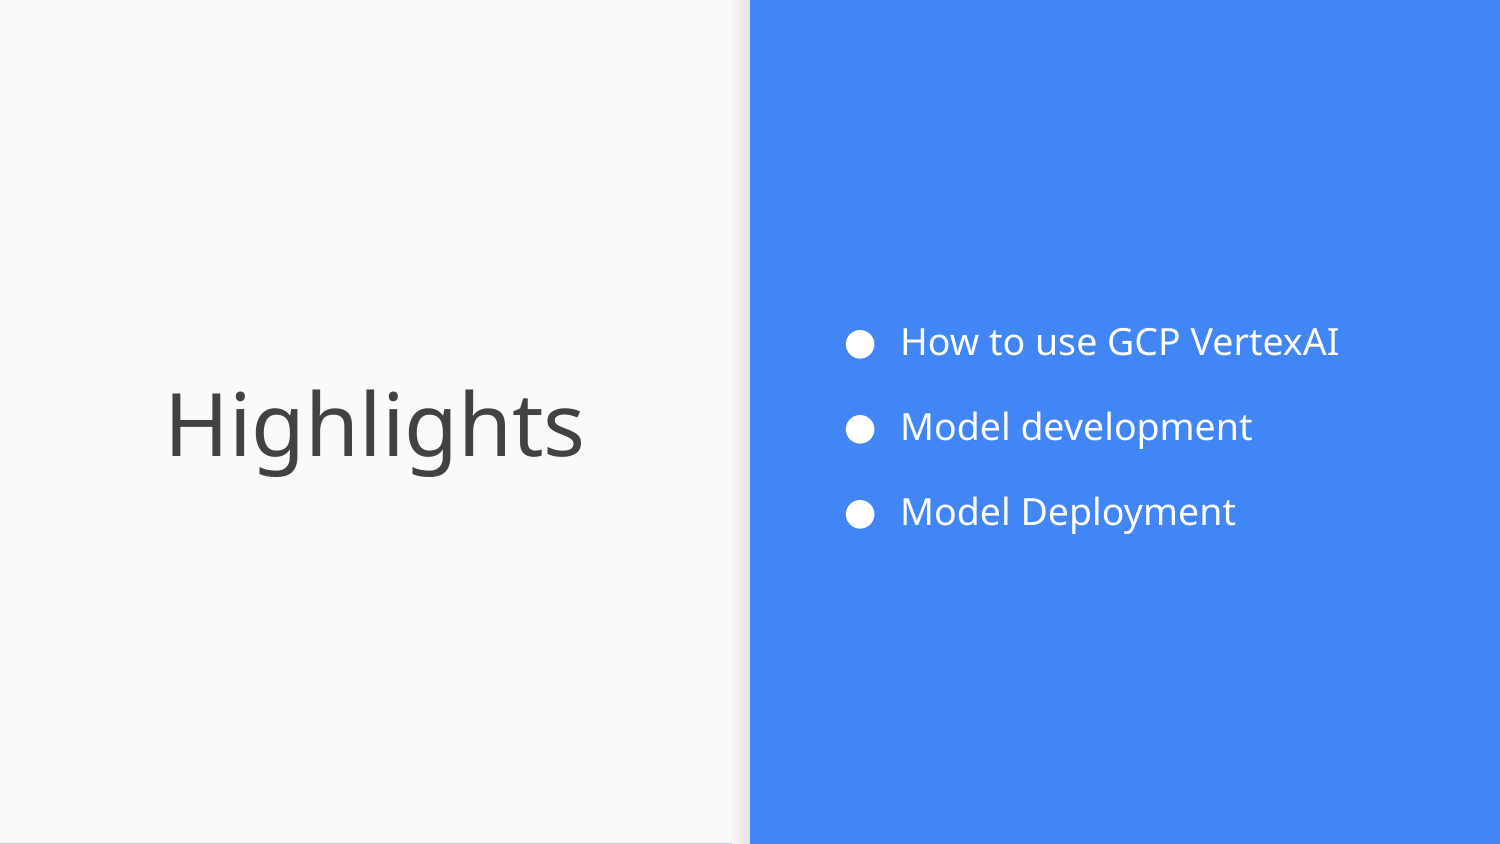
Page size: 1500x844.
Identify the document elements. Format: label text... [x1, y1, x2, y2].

title Highlights [43, 281, 708, 562]
list How to use GCP VertexAI Model development Model Deployment [810, 118, 1440, 725]
